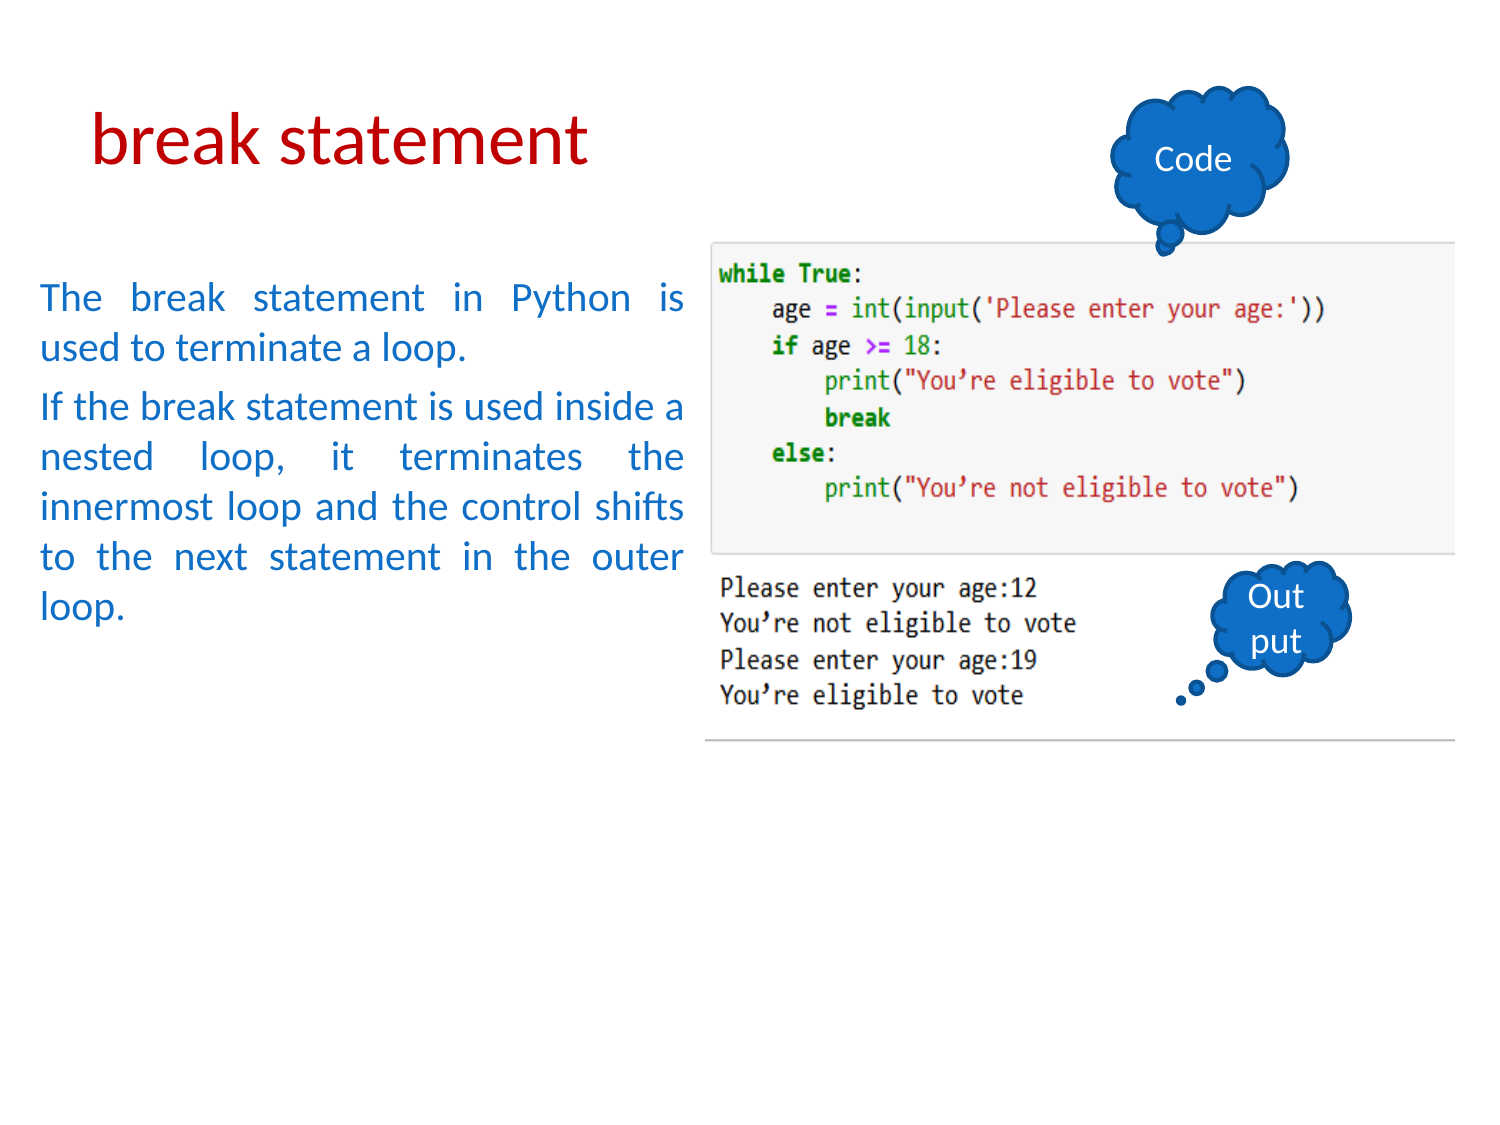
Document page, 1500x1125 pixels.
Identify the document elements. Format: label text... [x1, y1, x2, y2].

list The break statement in Python is used to terminate a loop. If the break statement is used inside a nested loop, it terminates the innermost loop and the control shifts to the next statement in the outer loop. [24, 262, 699, 713]
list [704, 230, 1456, 745]
text_box Code [1110, 85, 1290, 229]
title break statement [75, 37, 1213, 233]
